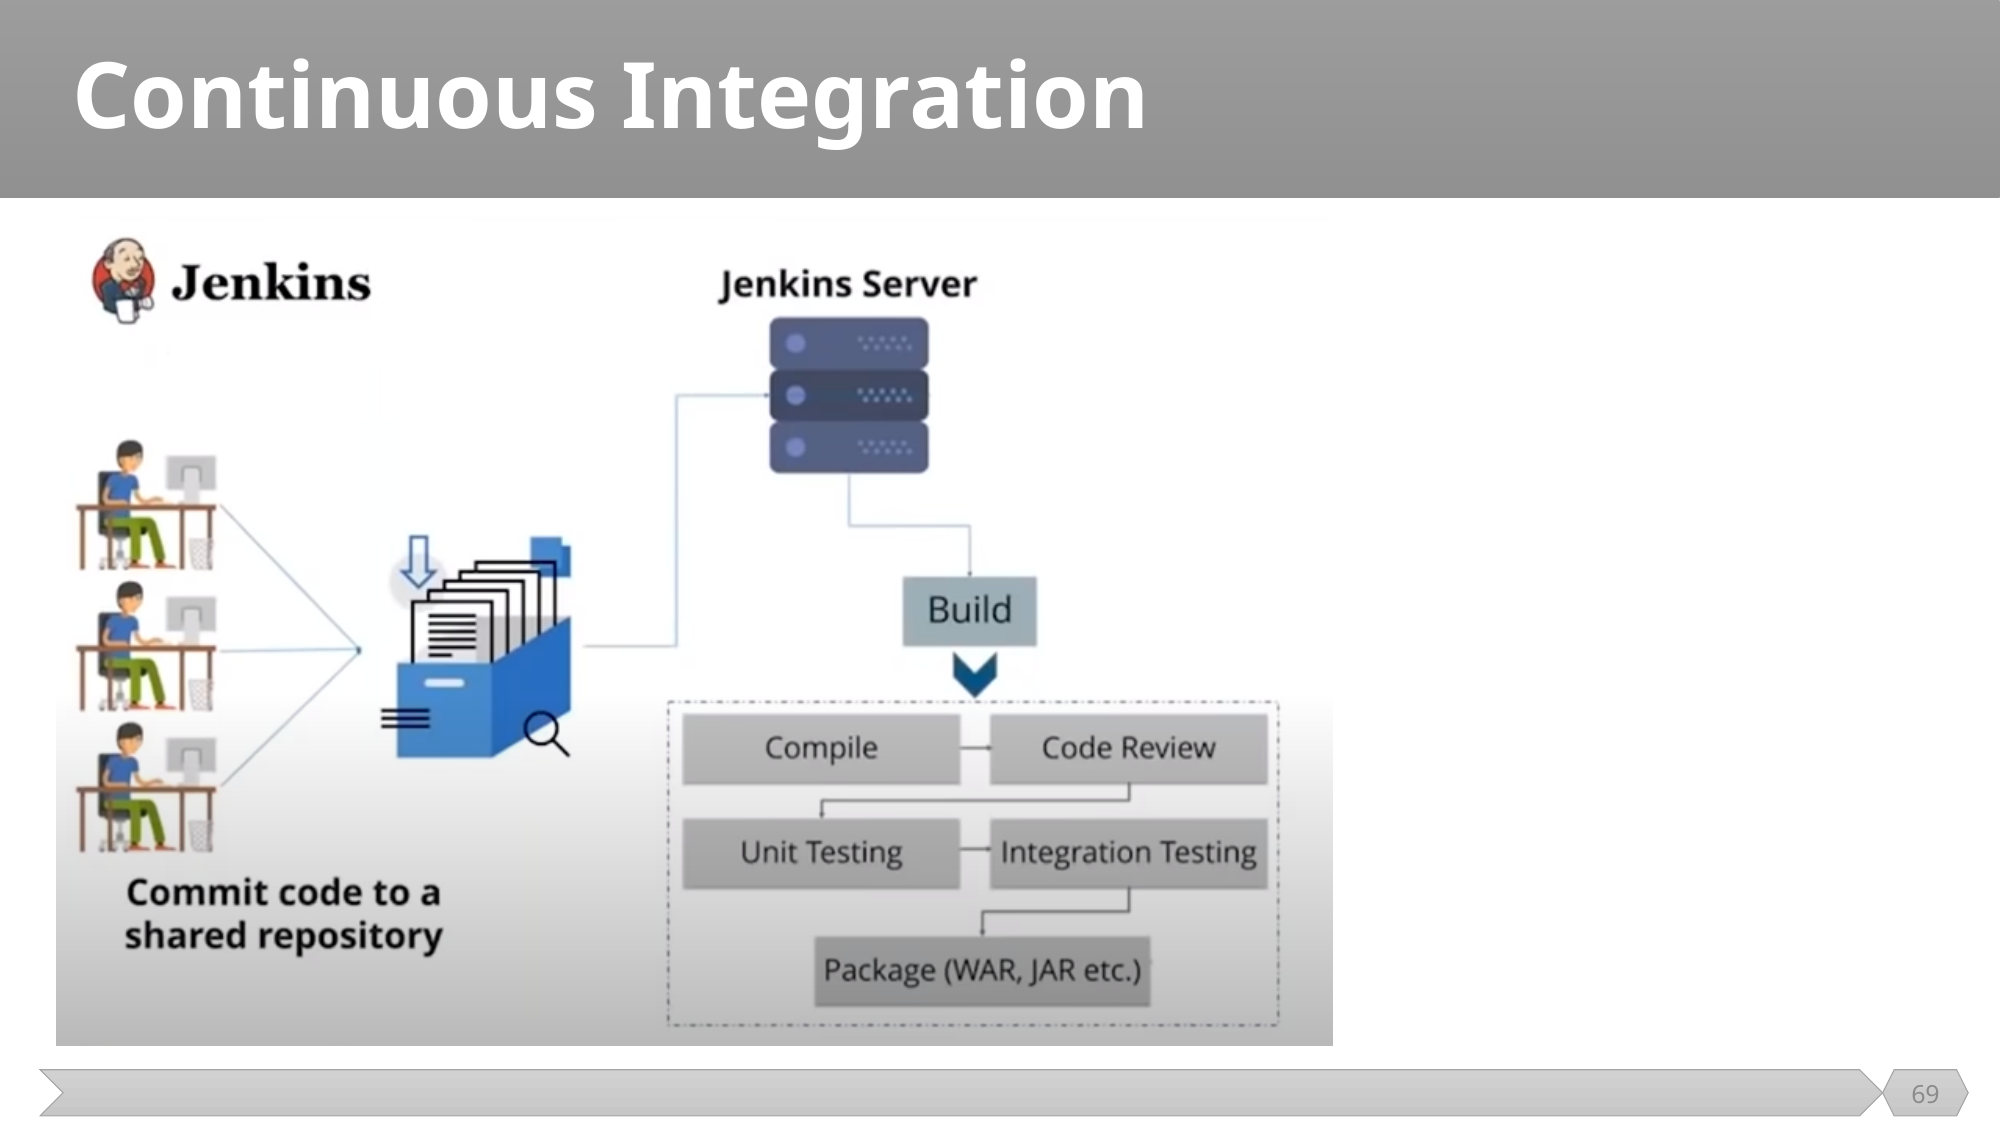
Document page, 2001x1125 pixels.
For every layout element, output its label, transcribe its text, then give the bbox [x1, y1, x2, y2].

slide_number 69 [1882, 1065, 1969, 1125]
picture [56, 217, 1333, 1046]
title Continuous Integration [56, 0, 1969, 199]
